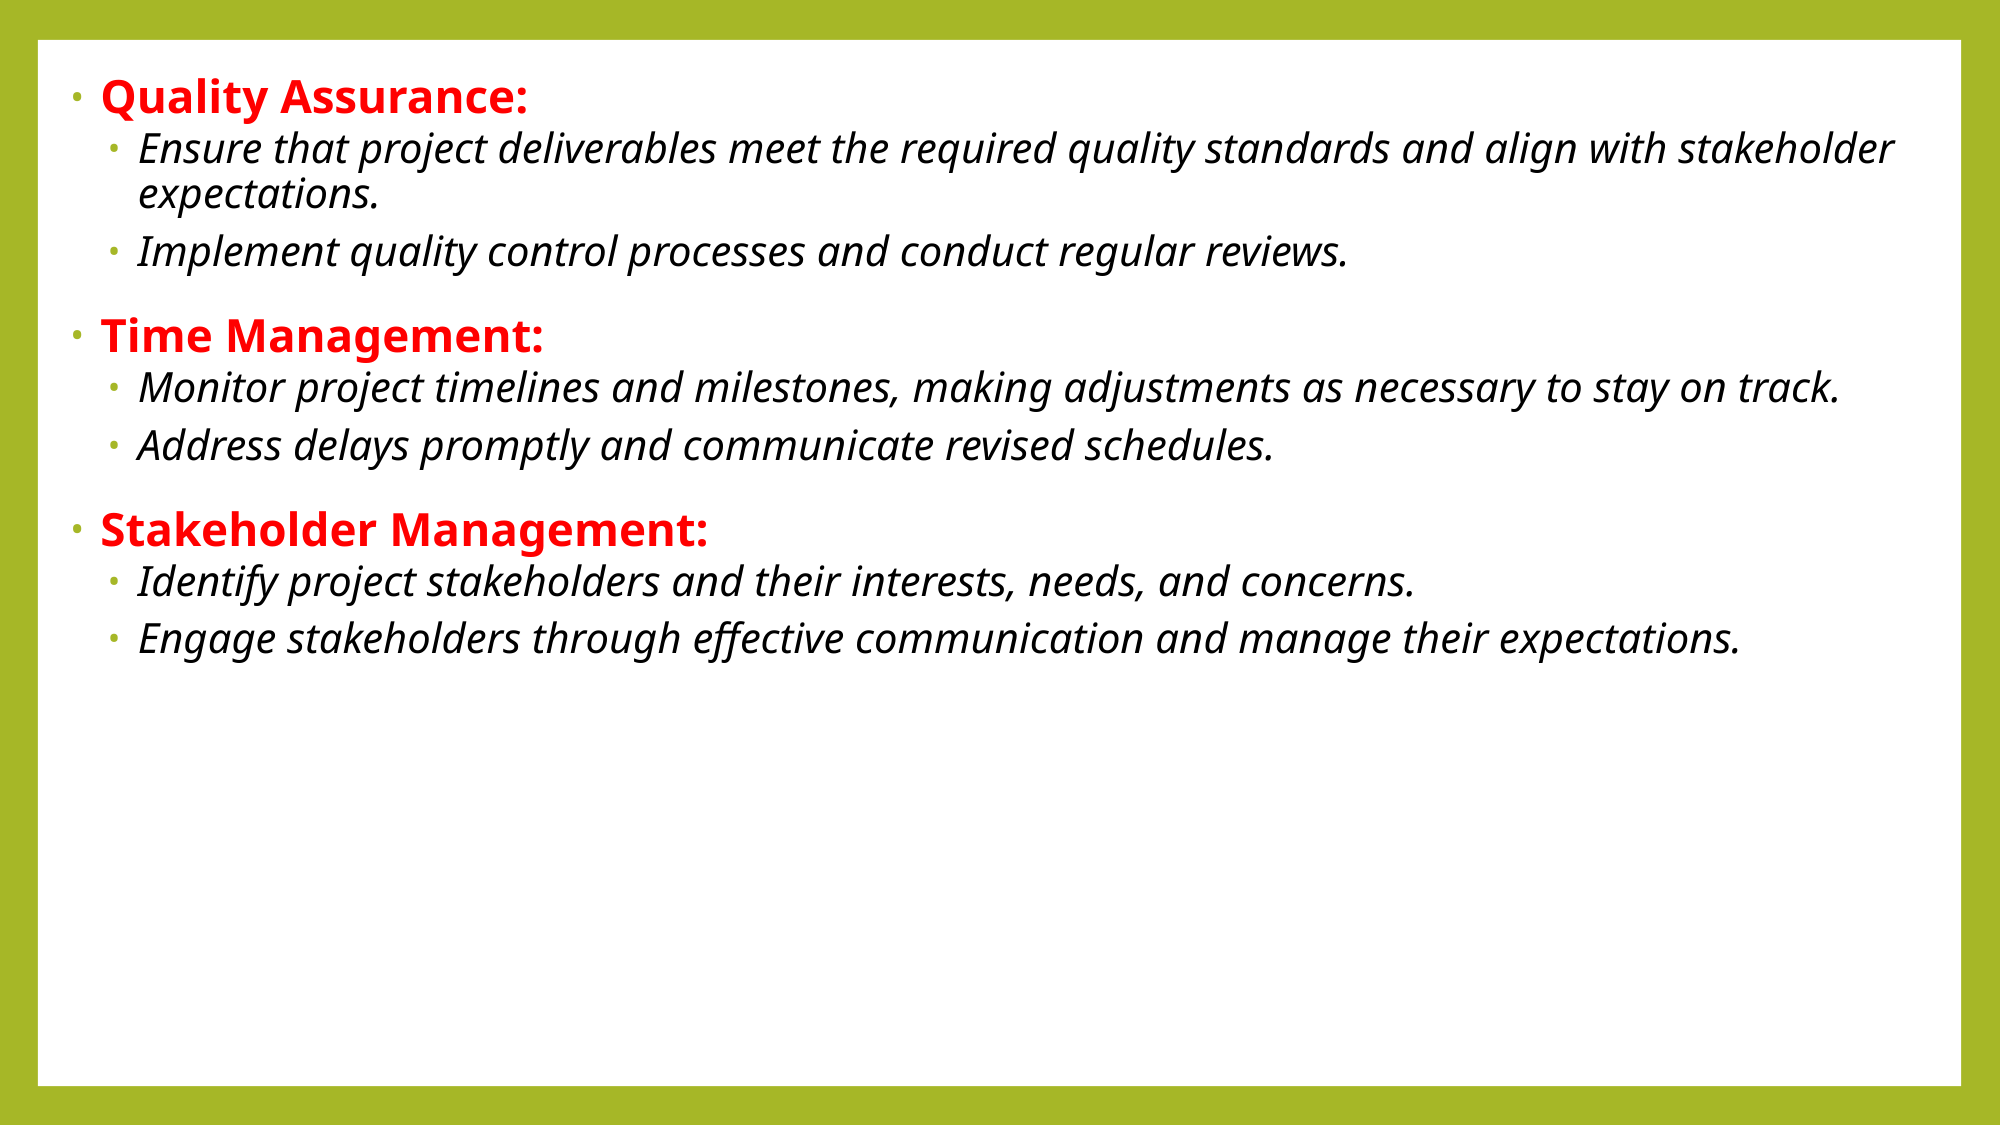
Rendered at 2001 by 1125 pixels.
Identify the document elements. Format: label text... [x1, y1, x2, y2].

list Quality Assurance: Ensure that project deliverables meet the required quality standards and align with stakeholder expectations. Implement quality control processes and conduct regular reviews. Time Management: Monitor project timelines and milestones, making adjustments as necessary to stay on track. Address delays promptly and communicate revised schedules. Stakeholder Management: Identify project stakeholders and their interests, needs, and concerns. Engage stakeholders through effective communication and manage their expectations. [47, 66, 1928, 1061]
